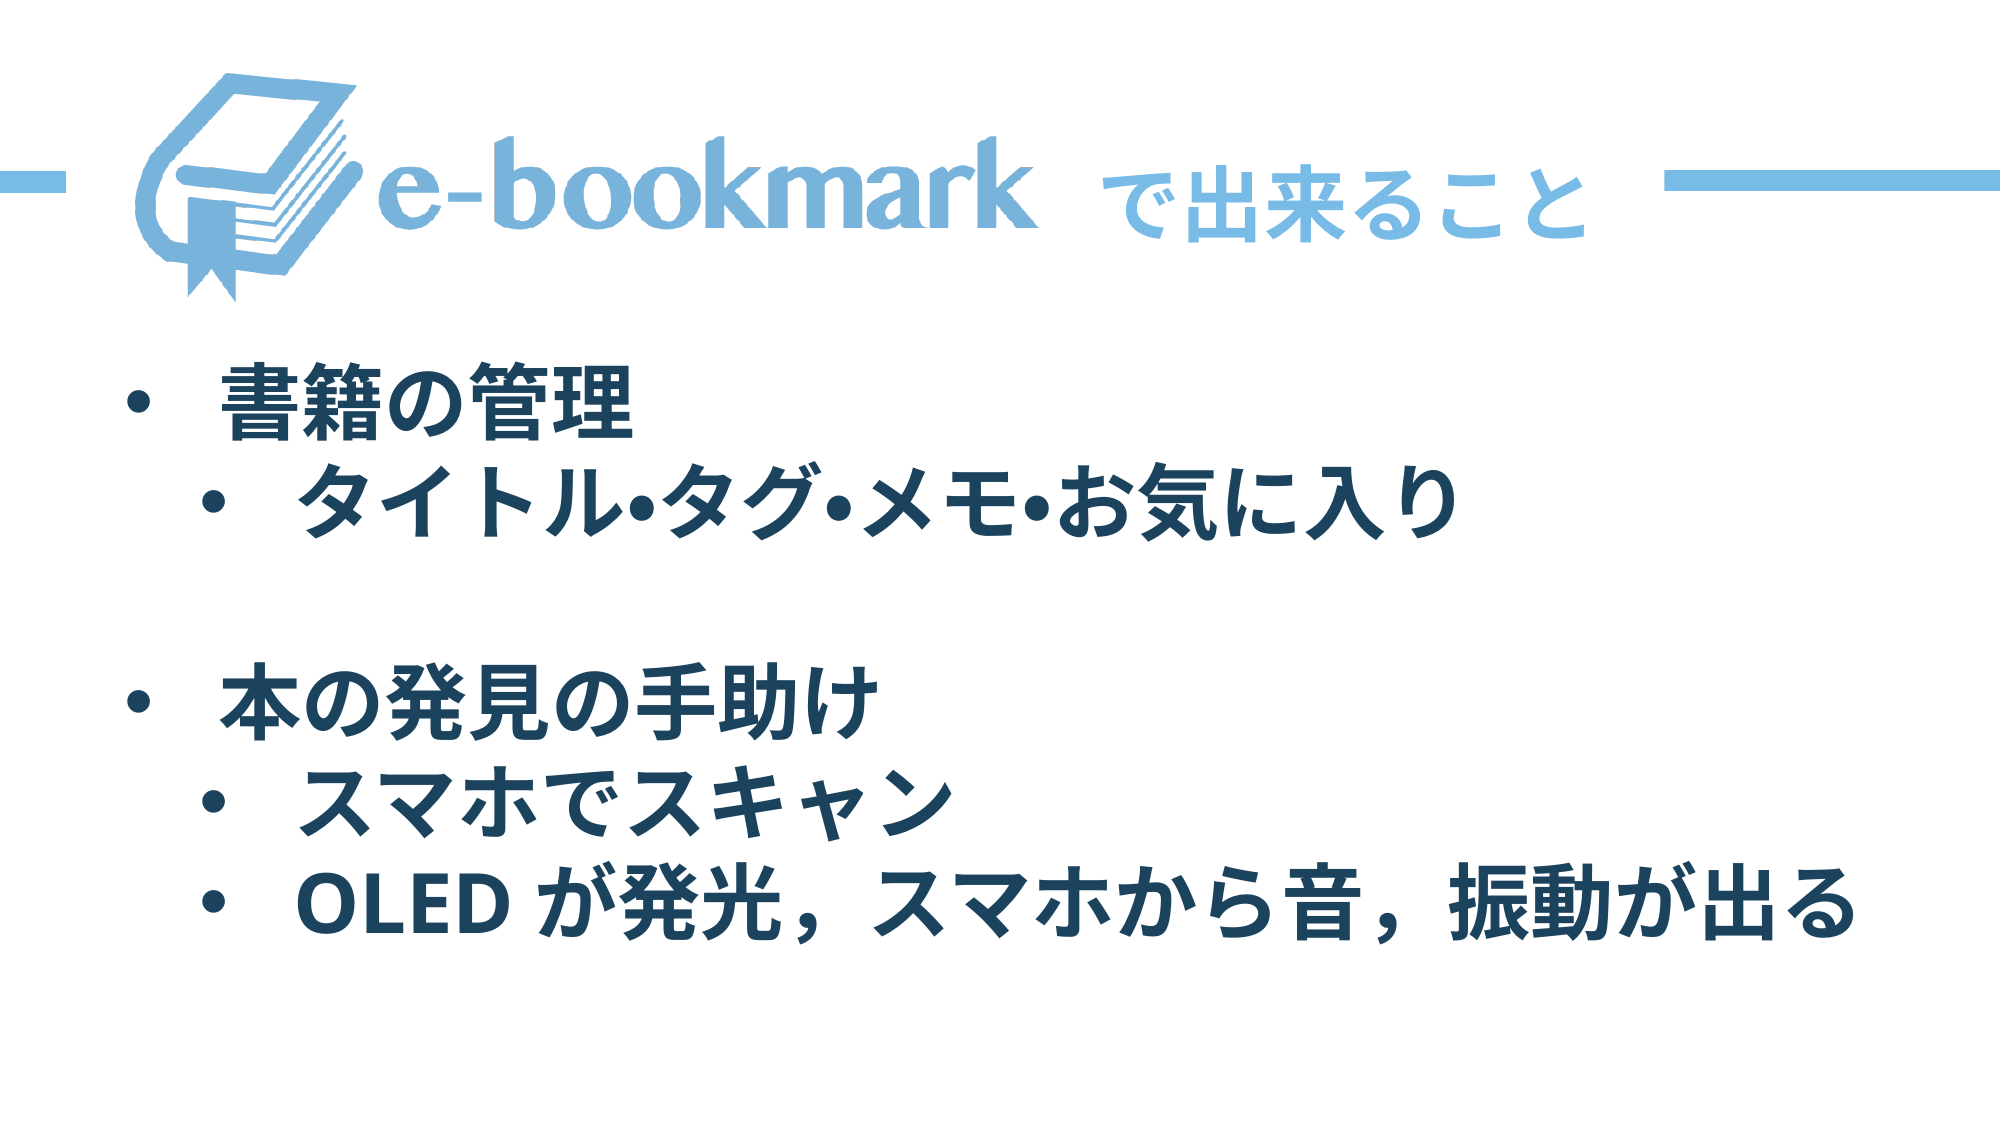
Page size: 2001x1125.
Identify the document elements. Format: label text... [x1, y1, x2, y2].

picture [109, 53, 1060, 308]
text_box で出来ること [1082, 144, 1665, 260]
text_box 書籍の管理 タイトル・タグ・メモ・お気に入り 本の発見の手助け スマホでスキャン OLEDが発光，スマホから音，振動が出る [109, 343, 1925, 1058]
